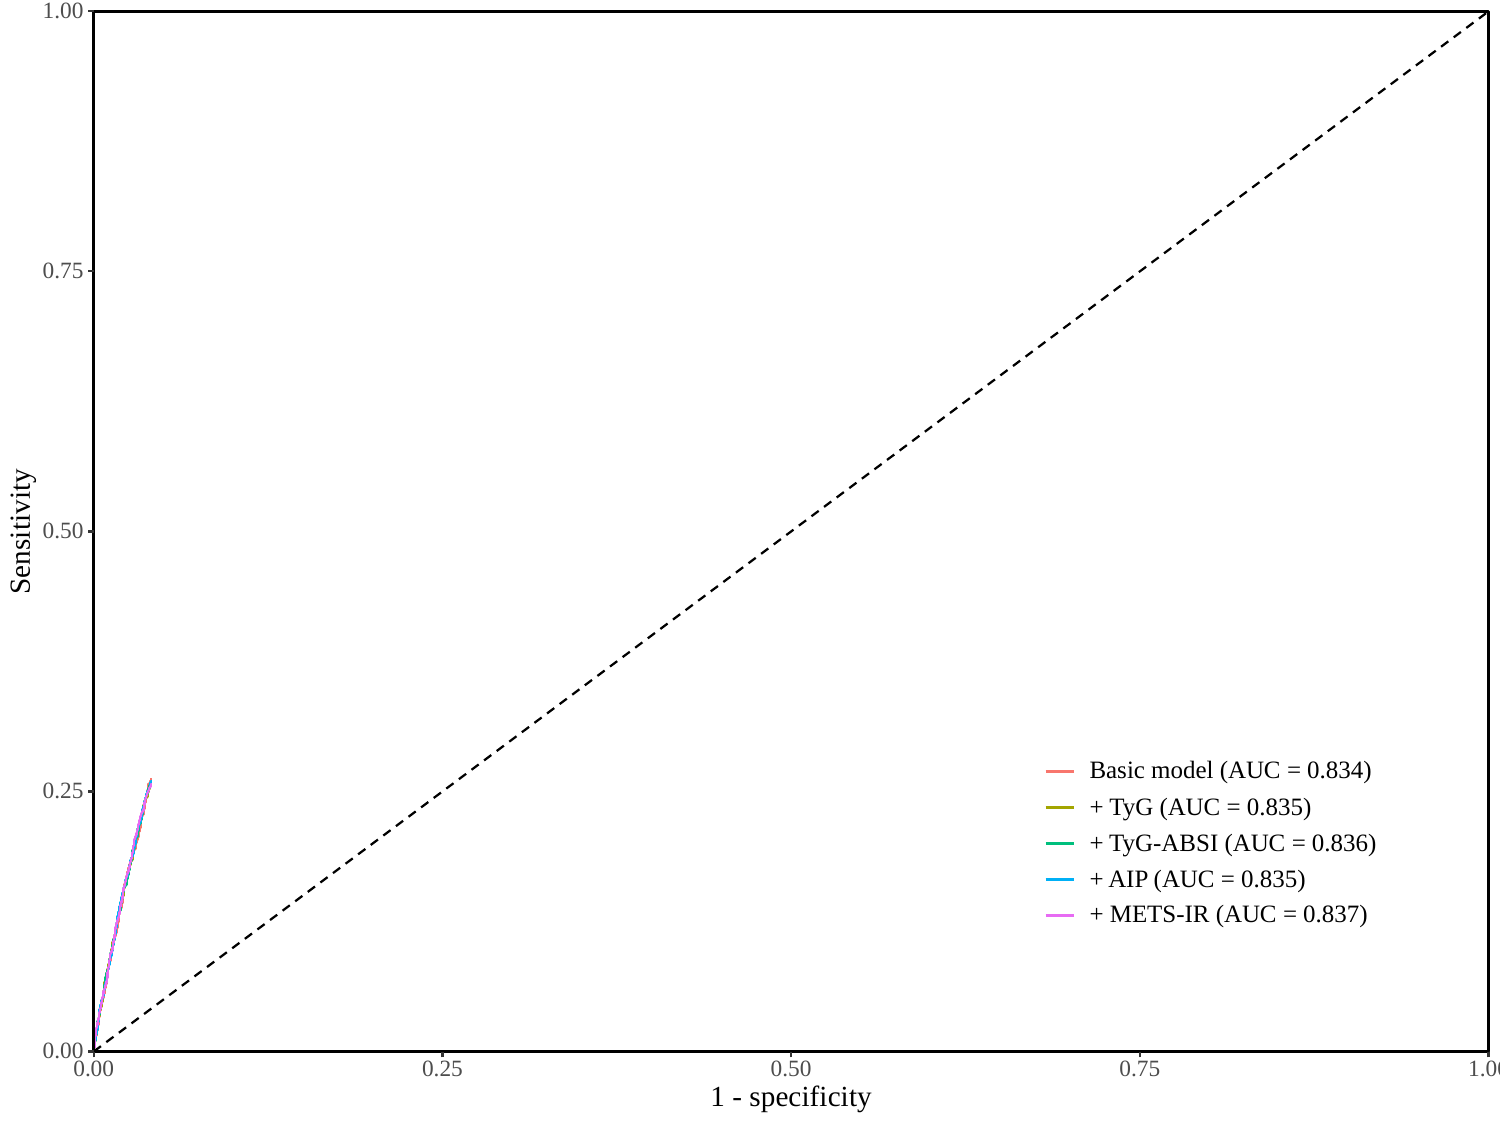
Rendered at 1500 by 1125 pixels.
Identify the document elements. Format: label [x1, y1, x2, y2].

text_box [0, 0, 1500, 1125]
